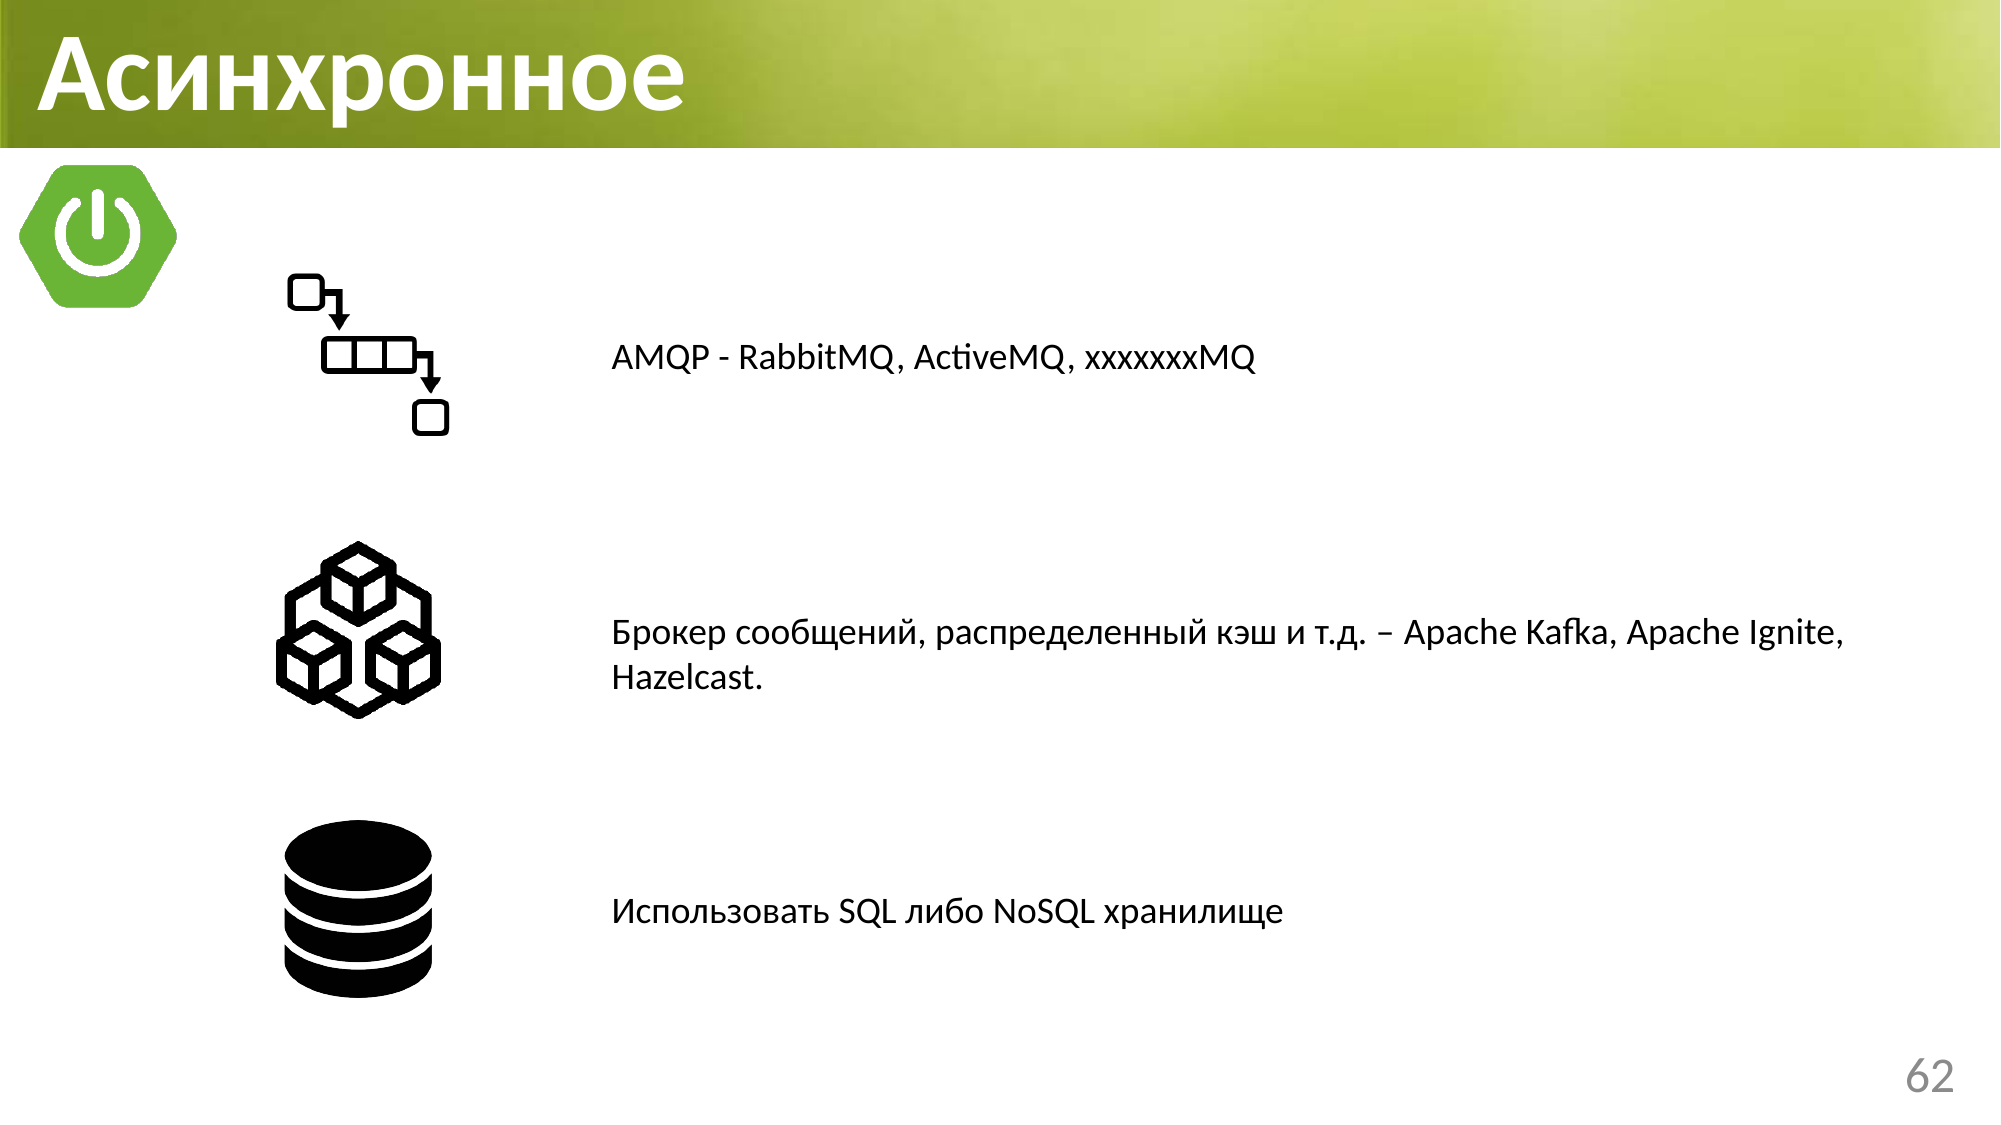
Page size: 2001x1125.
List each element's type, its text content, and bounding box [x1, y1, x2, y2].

picture [269, 820, 447, 998]
picture [0, 0, 2000, 325]
text_box Использовать SQL либо NoSQL хранилище [596, 878, 1878, 939]
picture [269, 541, 447, 719]
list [279, 265, 457, 444]
text_box Брокер сообщений, распределенный кэш и т.д. – Apache Kafka, Apache Ignite, Hazelcast. [596, 599, 1878, 705]
text_box AMQP - RabbitMQ, ActiveMQ, xxxxxxxMQ [596, 324, 1878, 384]
slide_number 62 [1520, 1042, 1971, 1103]
